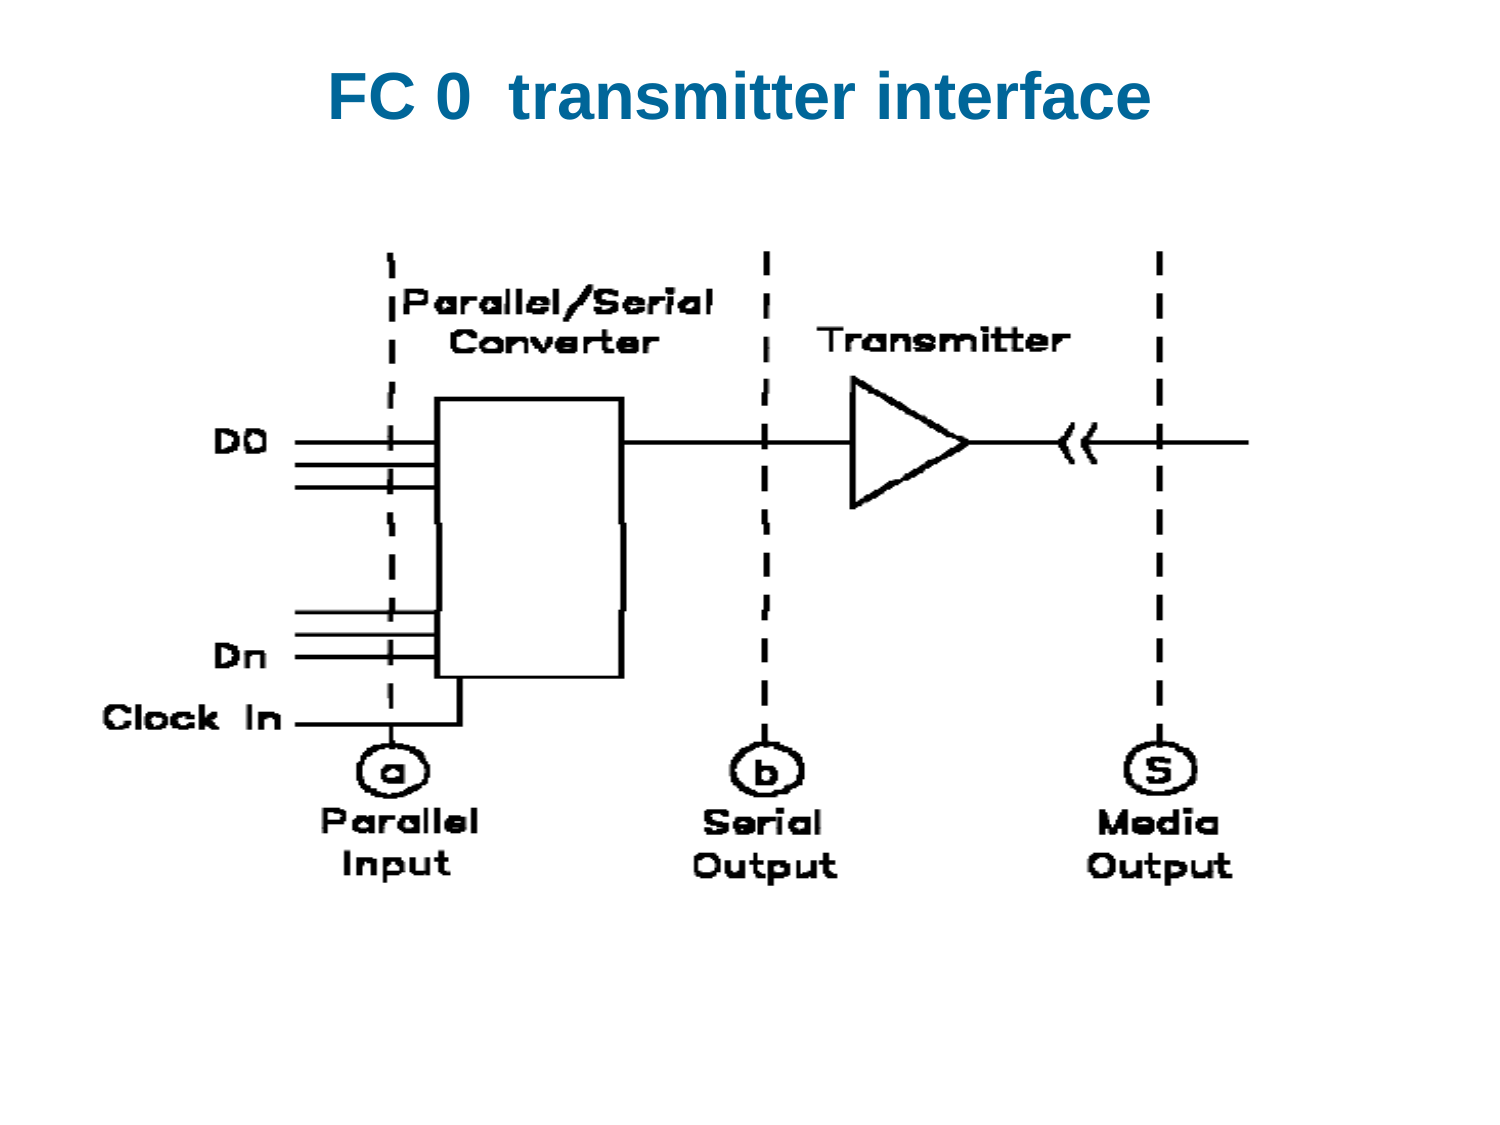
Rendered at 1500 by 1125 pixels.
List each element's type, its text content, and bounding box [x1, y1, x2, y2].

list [98, 202, 1462, 946]
title FC 0 transmitter interface [74, 45, 1426, 141]
